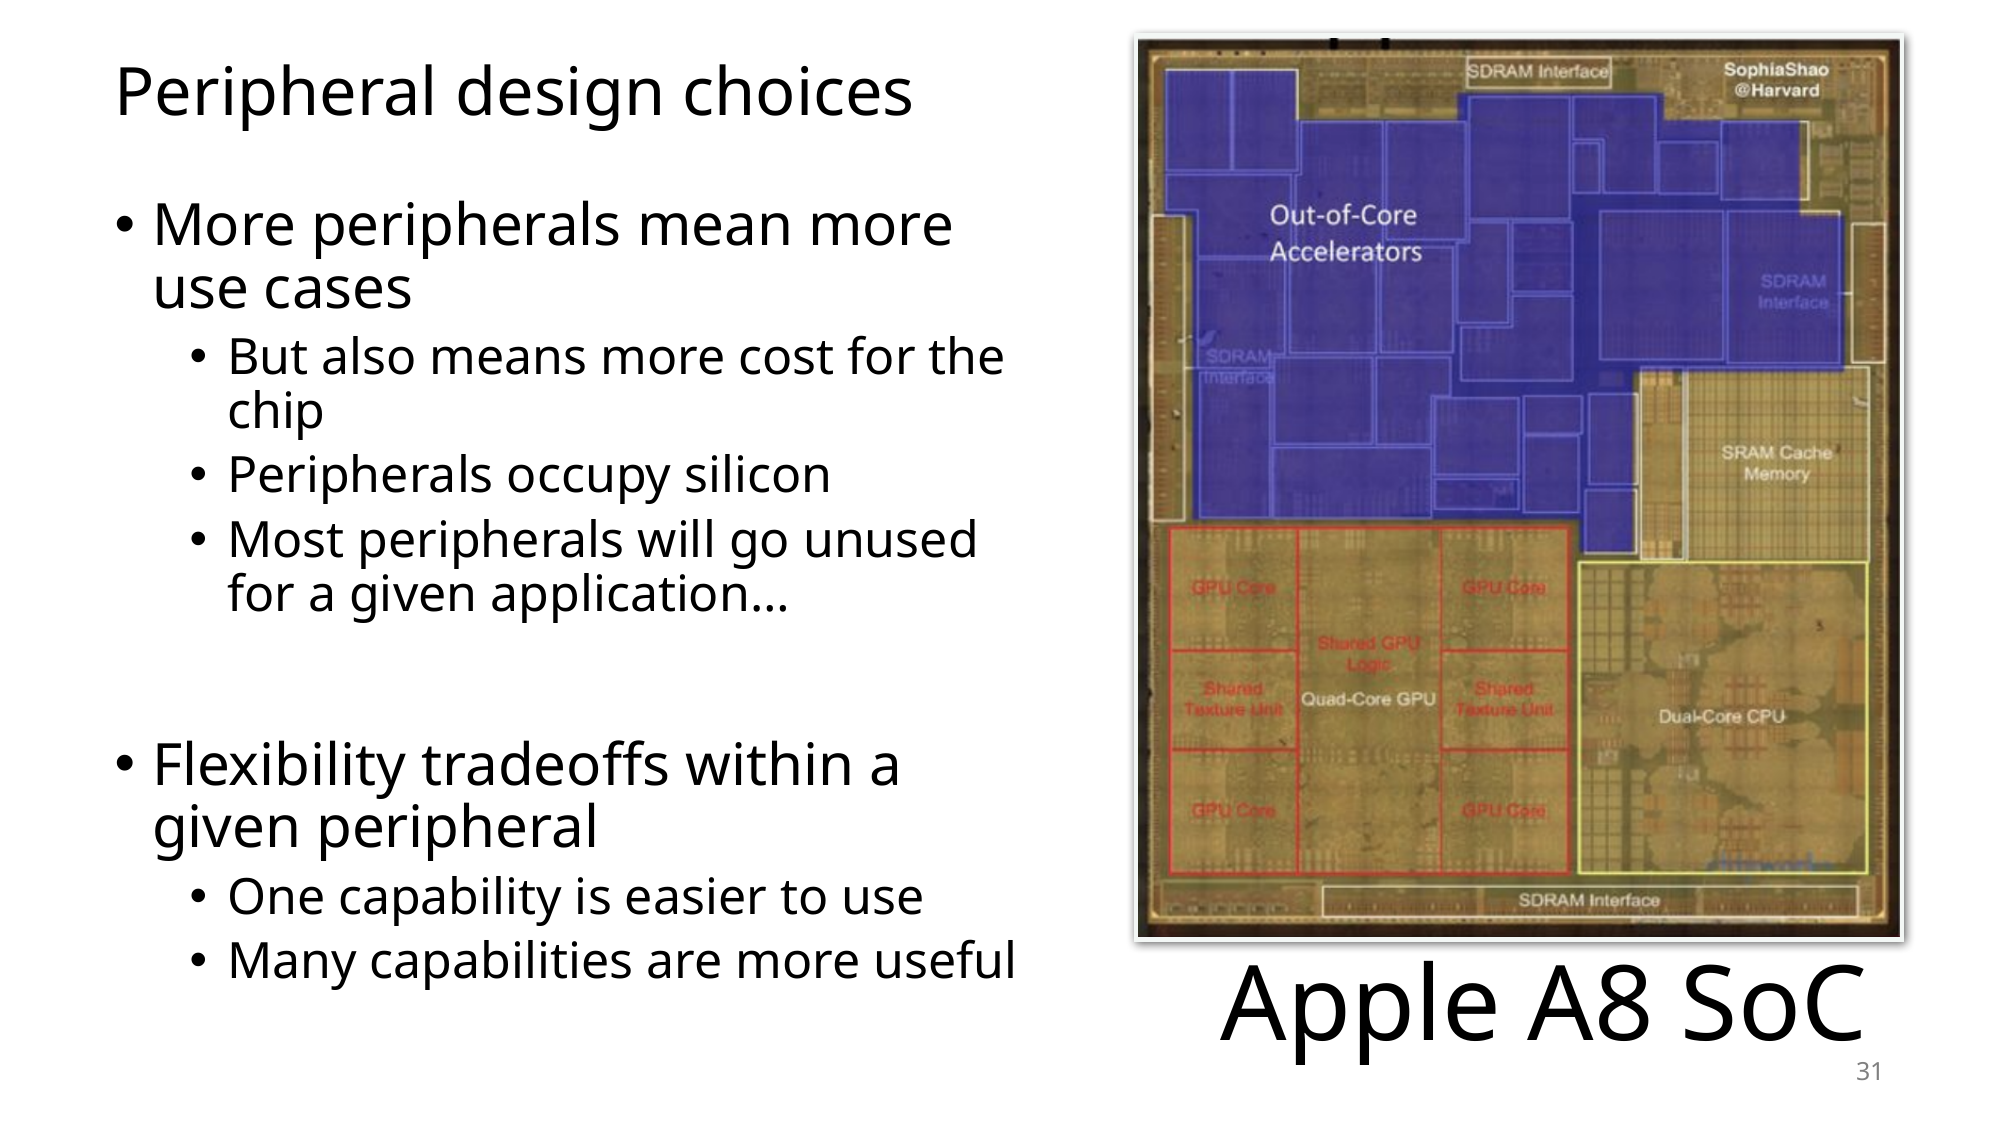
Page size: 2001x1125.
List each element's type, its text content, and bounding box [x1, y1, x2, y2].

title Peripheral design choices [99, 37, 1129, 150]
picture [1137, 37, 1900, 938]
text_box Apple A8 SoC [1209, 938, 1880, 1073]
list More peripherals mean more use cases But also means more cost for the chip Peripherals occupy silicon Most peripherals will go unused for a given application… Flexibility tradeoffs within a given peripheral One capability is easier to use Many capabilities are more useful [99, 187, 1065, 1013]
slide_number 31 [1749, 1042, 1900, 1103]
